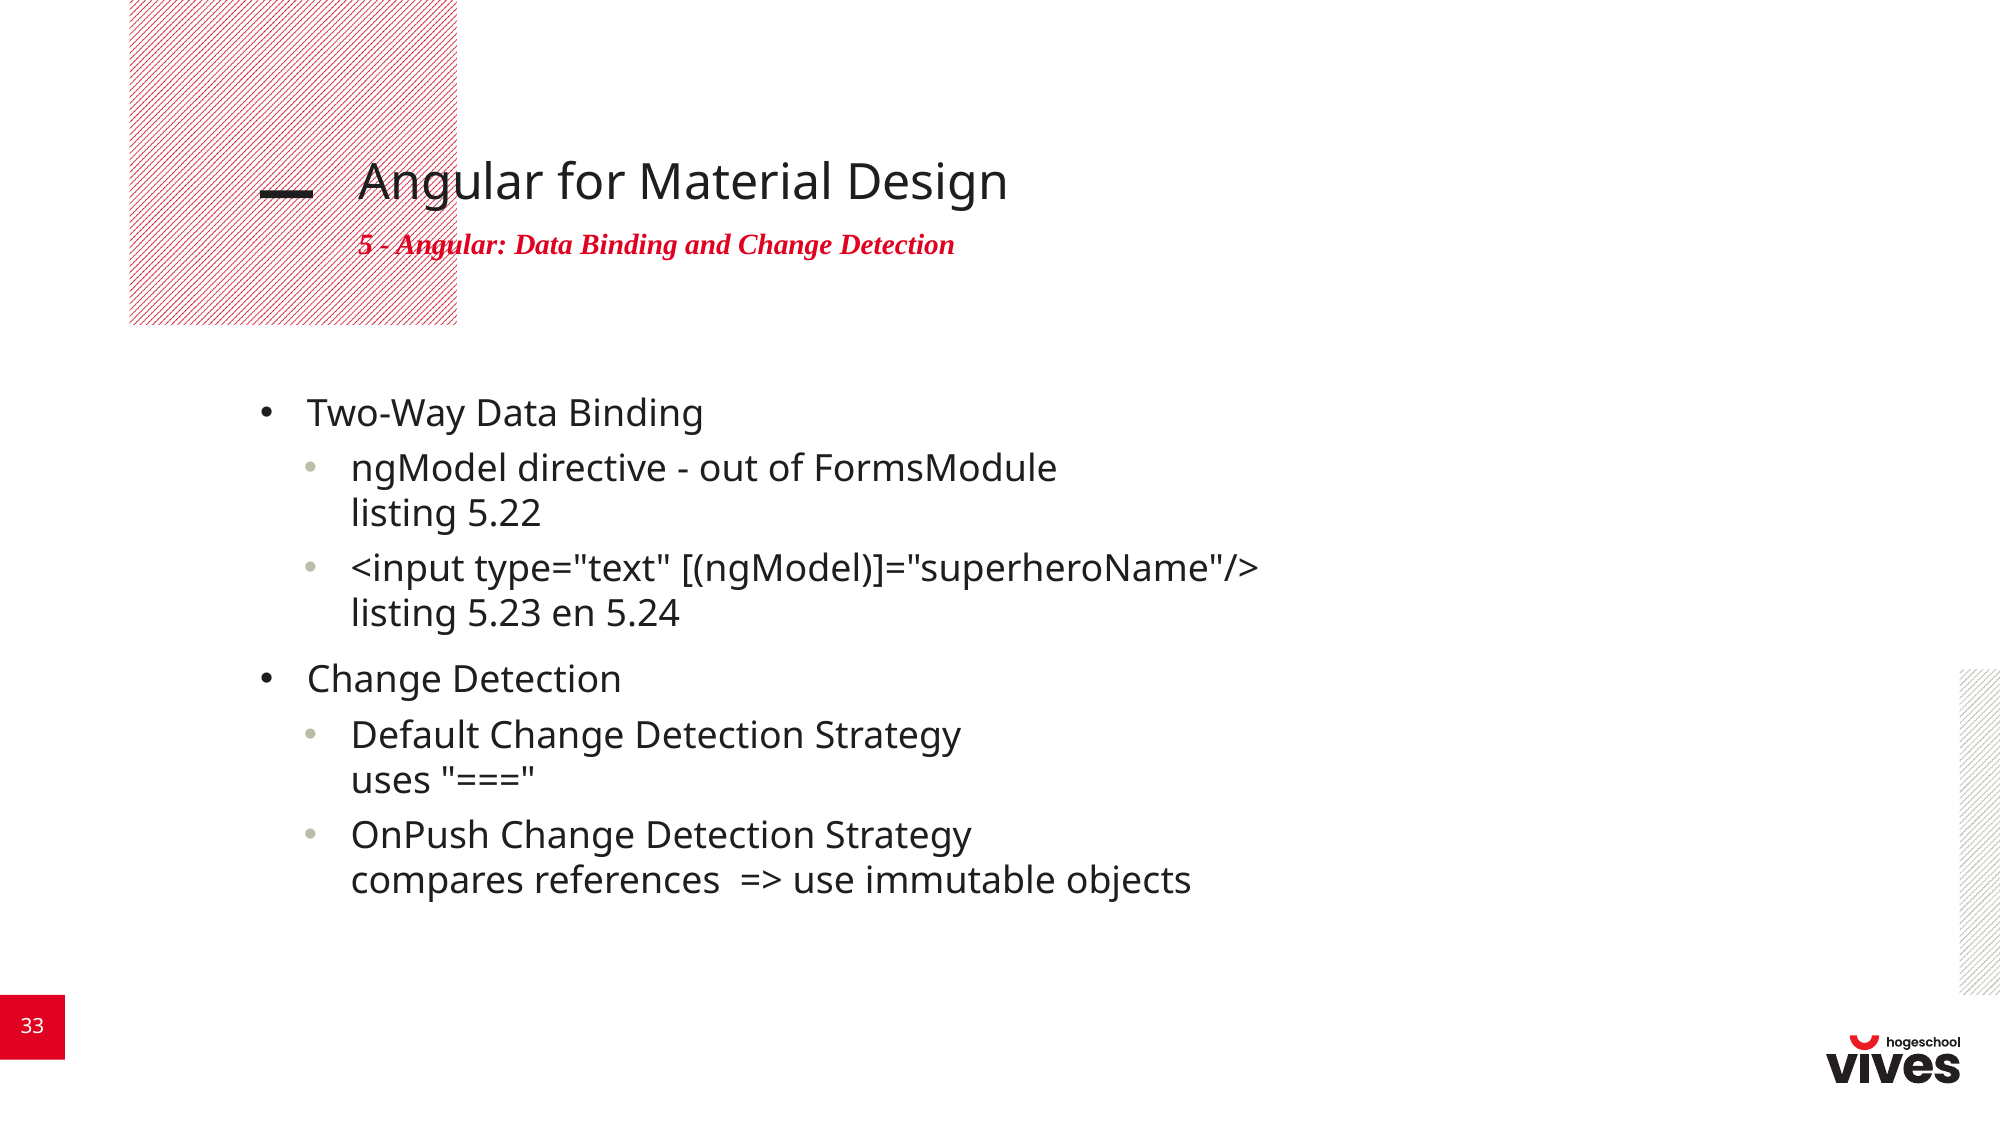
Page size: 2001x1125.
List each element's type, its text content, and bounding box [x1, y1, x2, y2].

list Two-Way Data Binding ngModel directive - out of FormsModule listing 5.22 <input type="text" [(ngModel)]="superheroName"/> listing 5.23 en 5.24 Change Detection Default Change Detection Strategy uses "===" OnPush Change Detection Strategy compares references => use immutable objects [259, 388, 1863, 995]
picture [1959, 669, 2000, 995]
title Angular for Material Design [358, 138, 1863, 217]
picture [129, 0, 457, 325]
list 5 - Angular: Data Binding and Change Detection [358, 217, 1863, 268]
